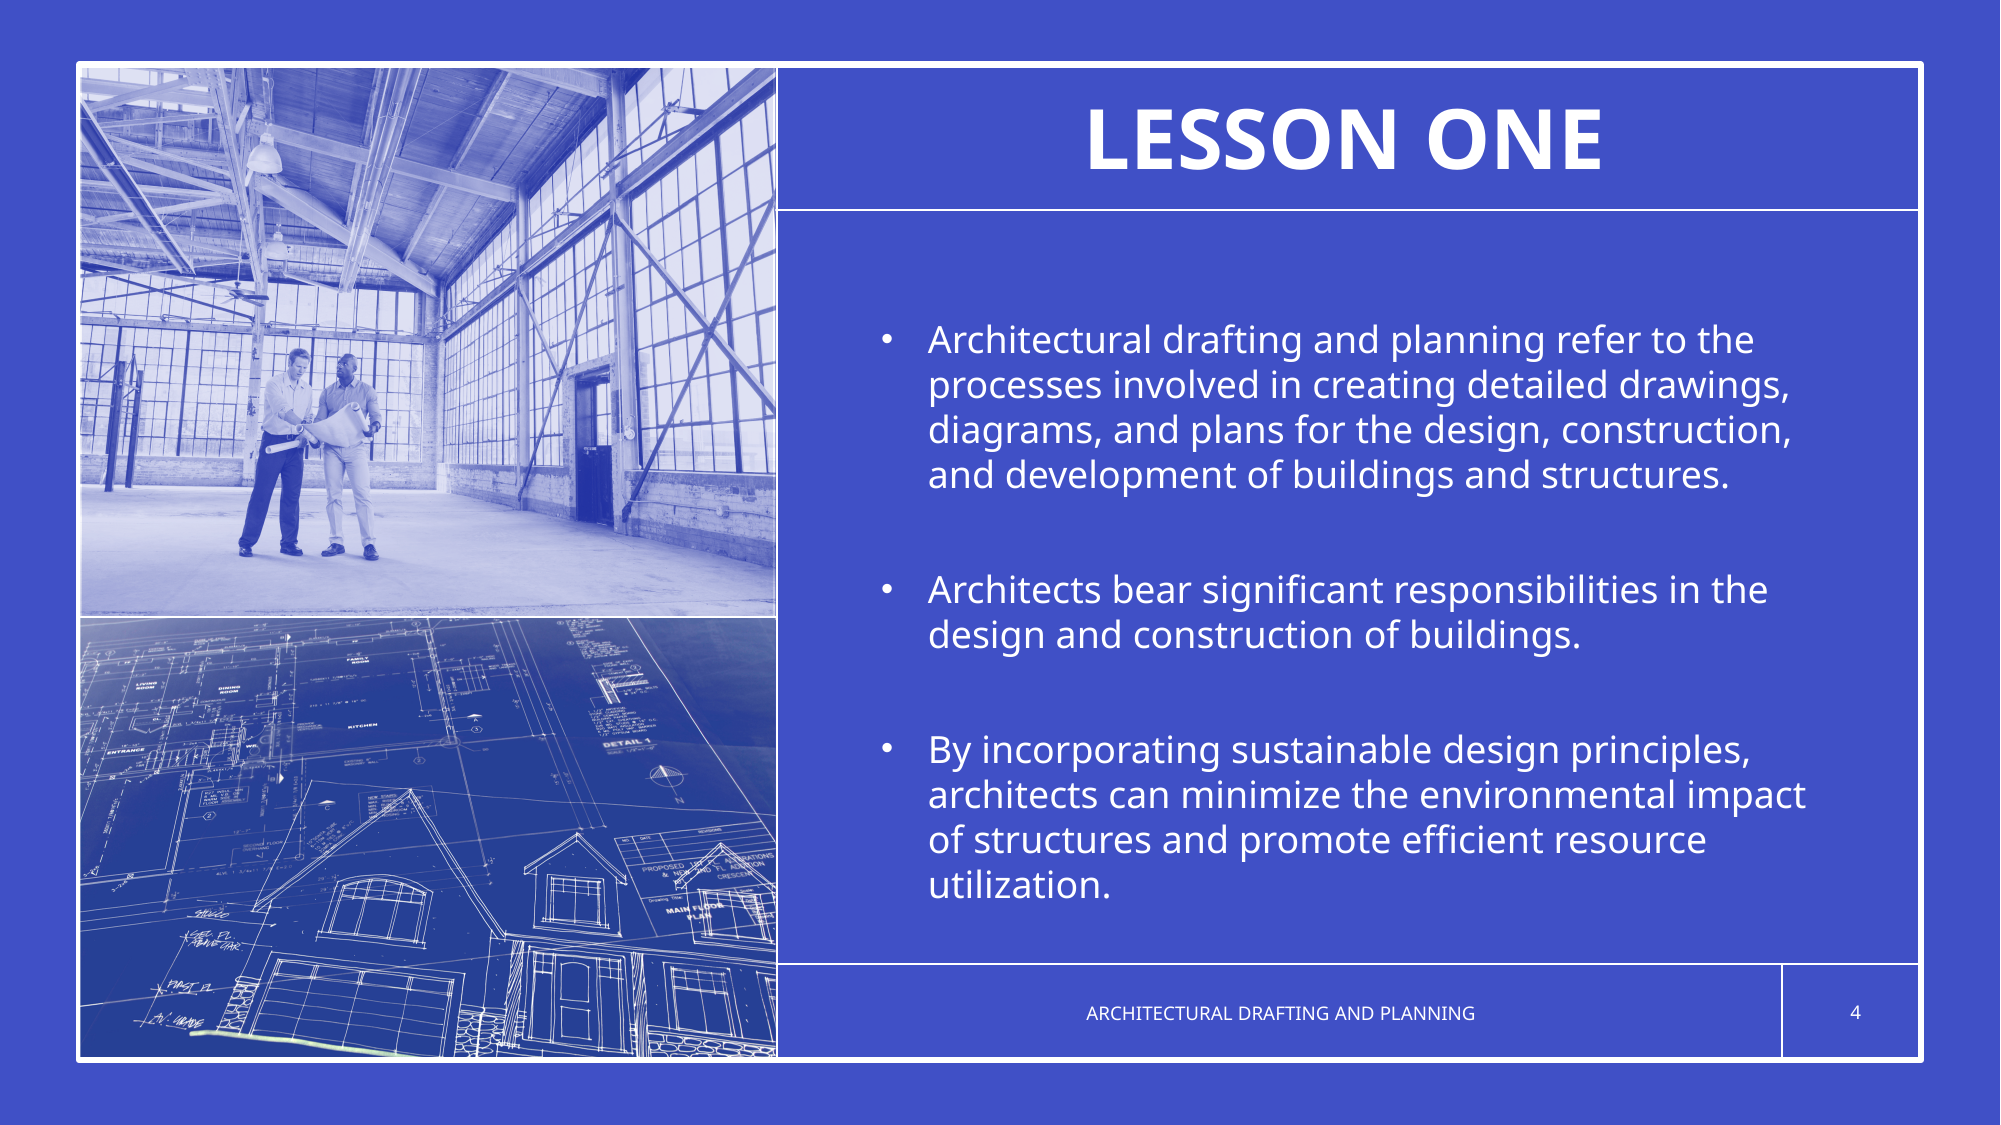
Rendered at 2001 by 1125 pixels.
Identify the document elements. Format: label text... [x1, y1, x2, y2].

title Lesson One [773, 64, 1915, 207]
list Architectural drafting and planning refer to the processes involved in creating detailed drawings, diagrams, and plans for the design, construction, and development of buildings and structures. Architects bear significant responsibilities in the design and construction of buildings. By incorporating sustainable design principles, architects can minimize the environmental impact of structures and promote efficient resource utilization. [866, 308, 1862, 915]
footer Architectural Drafting and Planning [794, 983, 1768, 1044]
slide_number 4 [1798, 983, 1877, 1044]
picture [79, 67, 776, 1058]
